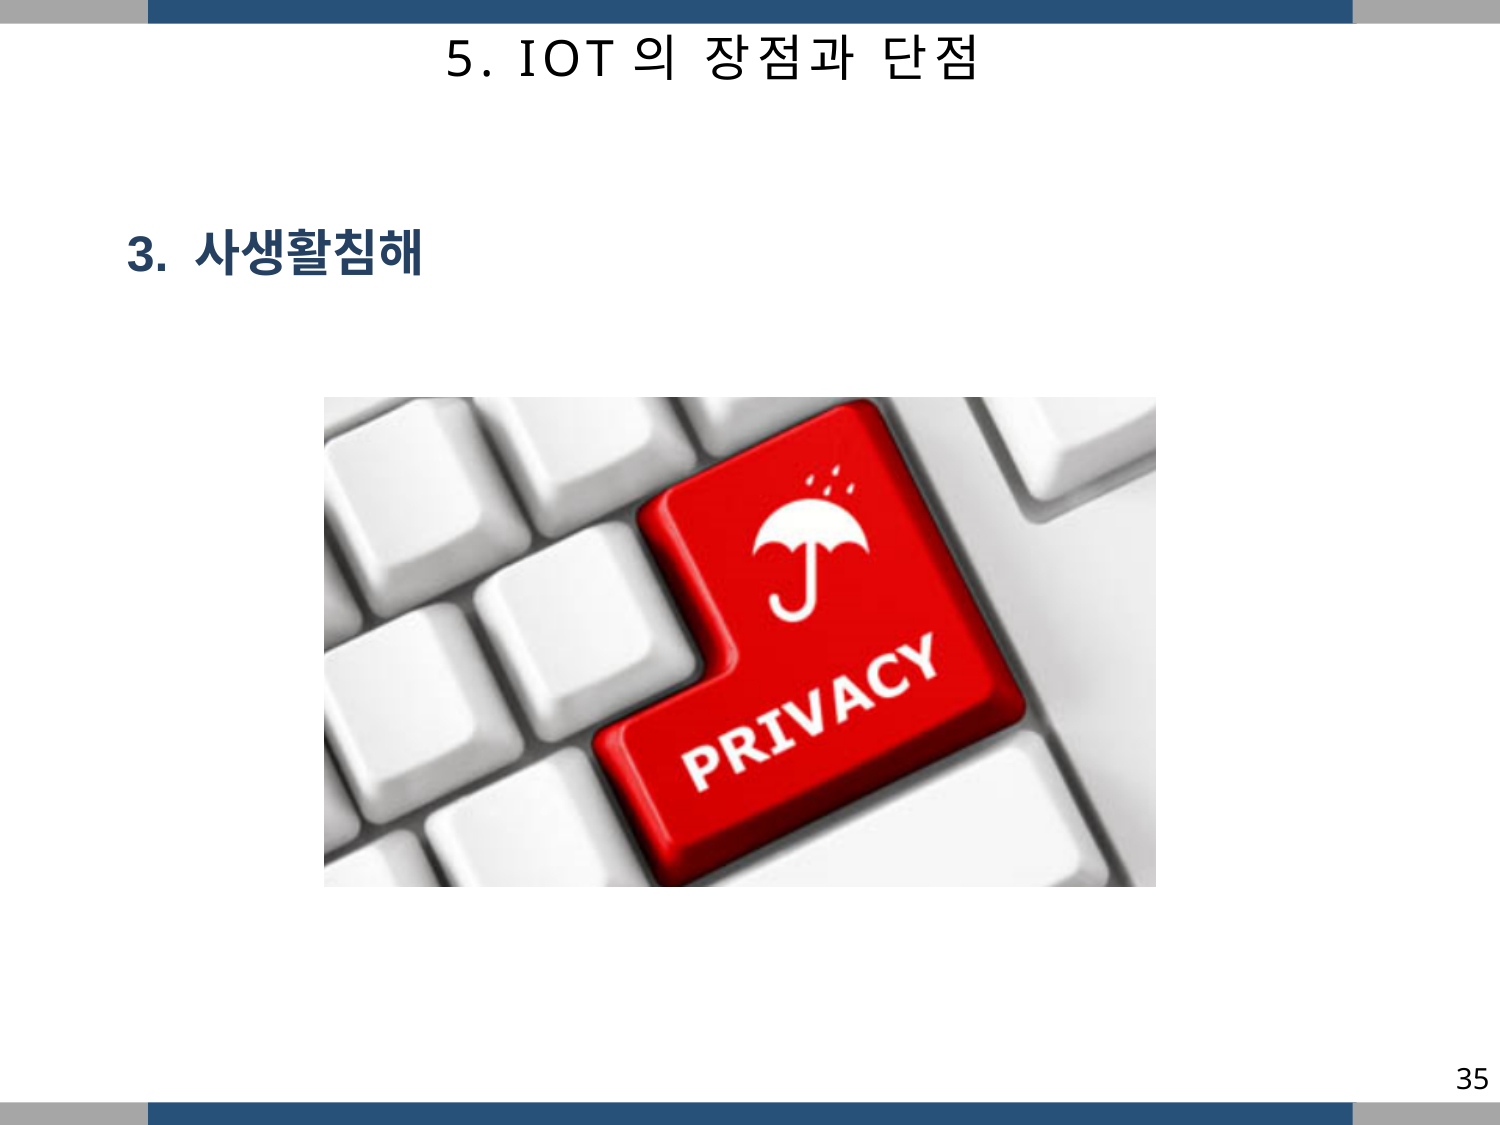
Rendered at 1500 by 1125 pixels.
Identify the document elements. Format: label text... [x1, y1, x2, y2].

text_box 3. 사생활침해 [112, 184, 1360, 290]
text_box 35 [1325, 1052, 1500, 1103]
text_box 5. IOT의 장점과 단점 [430, 19, 1063, 94]
picture [324, 396, 1157, 887]
